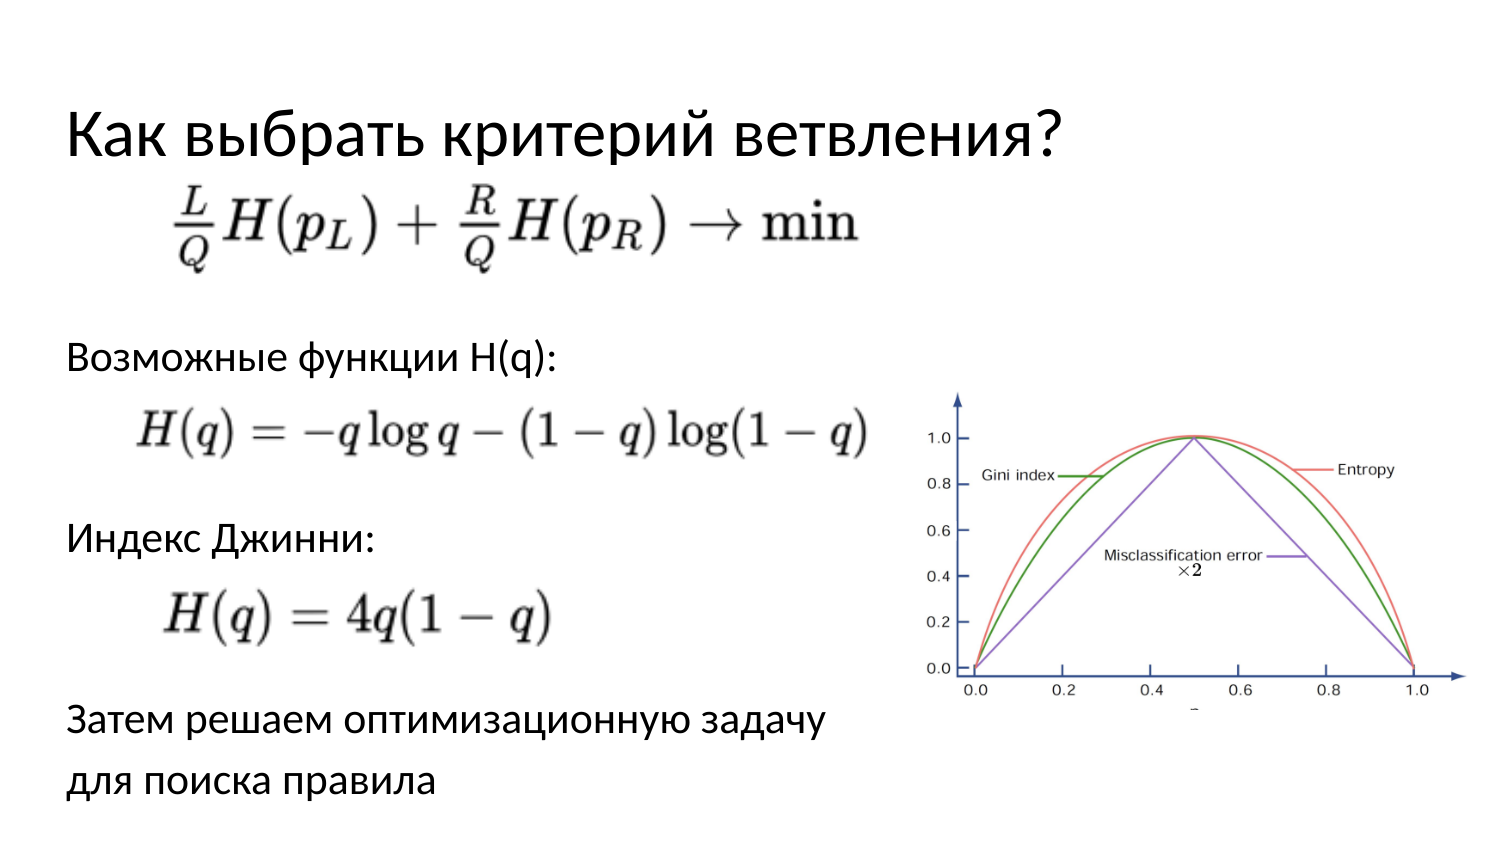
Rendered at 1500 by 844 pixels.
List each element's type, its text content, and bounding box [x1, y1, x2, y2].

title Как выбрать критерий ветвления? [51, 72, 1449, 174]
picture [98, 386, 884, 488]
picture [160, 165, 895, 315]
picture [904, 368, 1500, 710]
picture [141, 570, 577, 672]
list Возможные функции H(q): Индекс Джинни: Затем решаем оптимизационную задачу для поиска правила [51, 192, 1449, 750]
